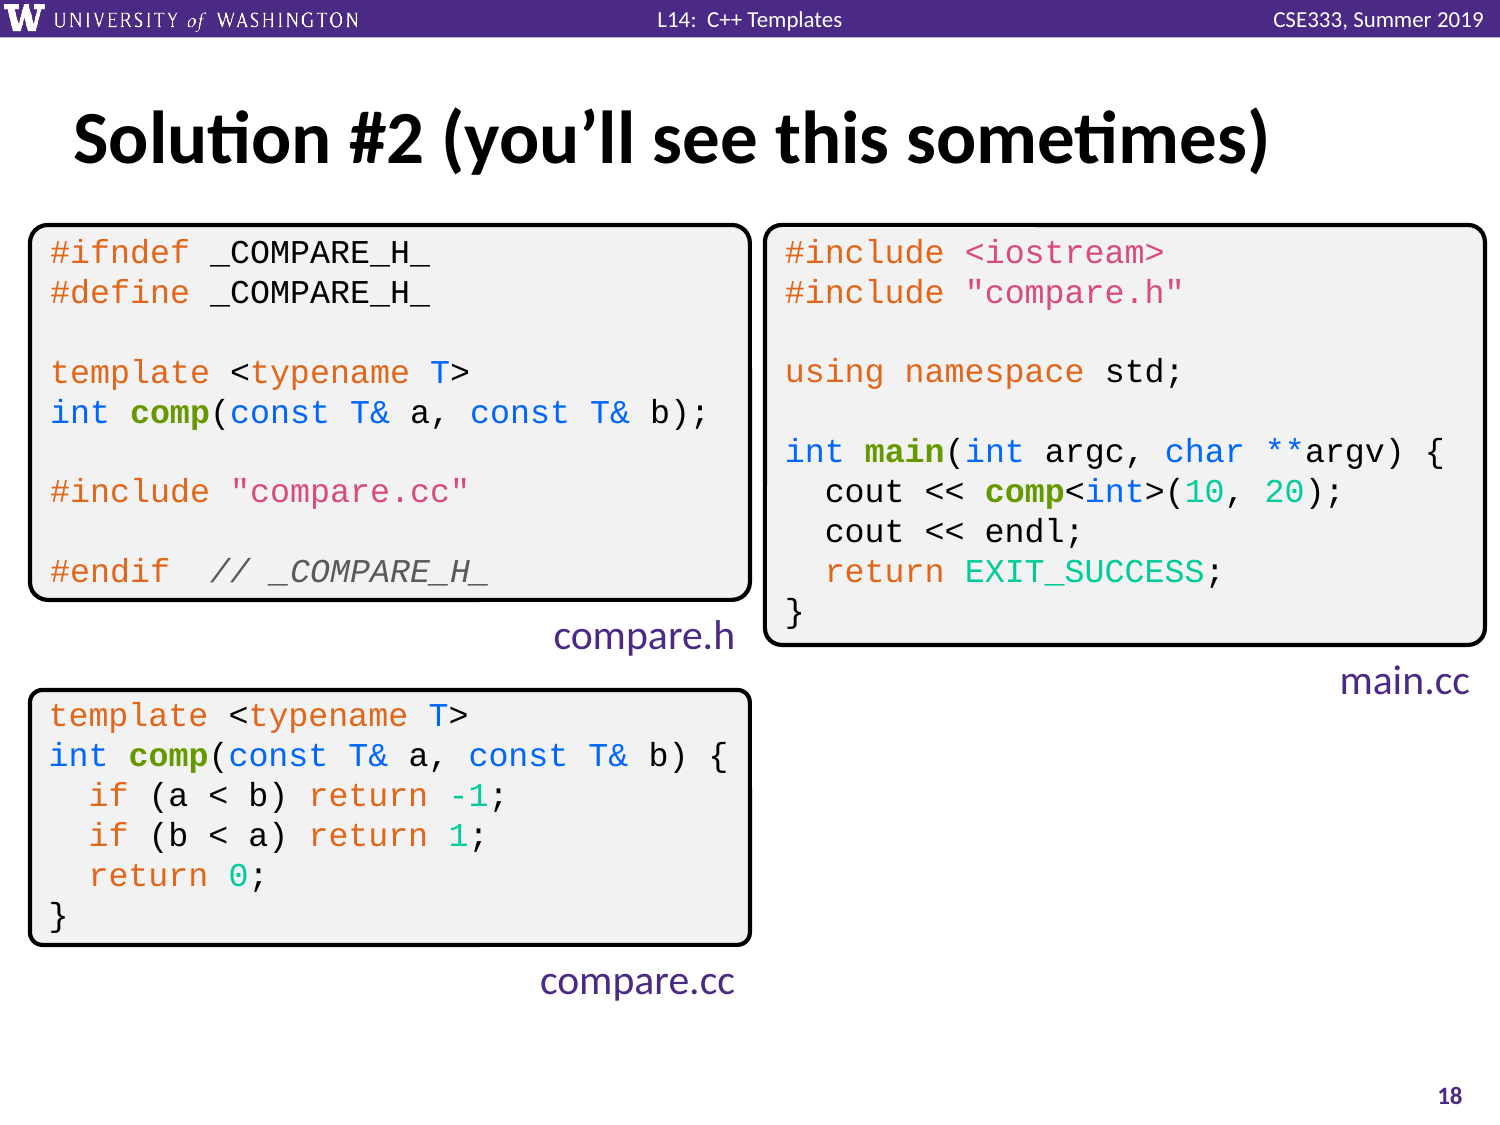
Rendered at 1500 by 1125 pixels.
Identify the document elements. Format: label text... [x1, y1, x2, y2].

text_box #include <iostream> #include "compare.h" using namespace std; int main(int argc, char **argv) { cout << comp<int>(10, 20); cout << endl; return EXIT_SUCCESS; } [764, 224, 1485, 645]
slide_number 18 [1400, 1065, 1500, 1125]
picture [4, 4, 358, 32]
text_box template <typename T> int comp(const T& a, const T& b) { if (a < b) return -1; if (b < a) return 1; return 0; } [29, 689, 750, 945]
text_box #ifndef _COMPARE_H_ #define _COMPARE_H_ template <typename T> int comp(const T& a, const T& b); #include "compare.cc" #endif // _COMPARE_H_ [29, 224, 750, 600]
text_box compare.h [224, 600, 750, 665]
text_box compare.cc [224, 945, 750, 1010]
title Solution #2 (you’ll see this sometimes) [58, 71, 1438, 197]
text_box main.cc [959, 645, 1485, 710]
